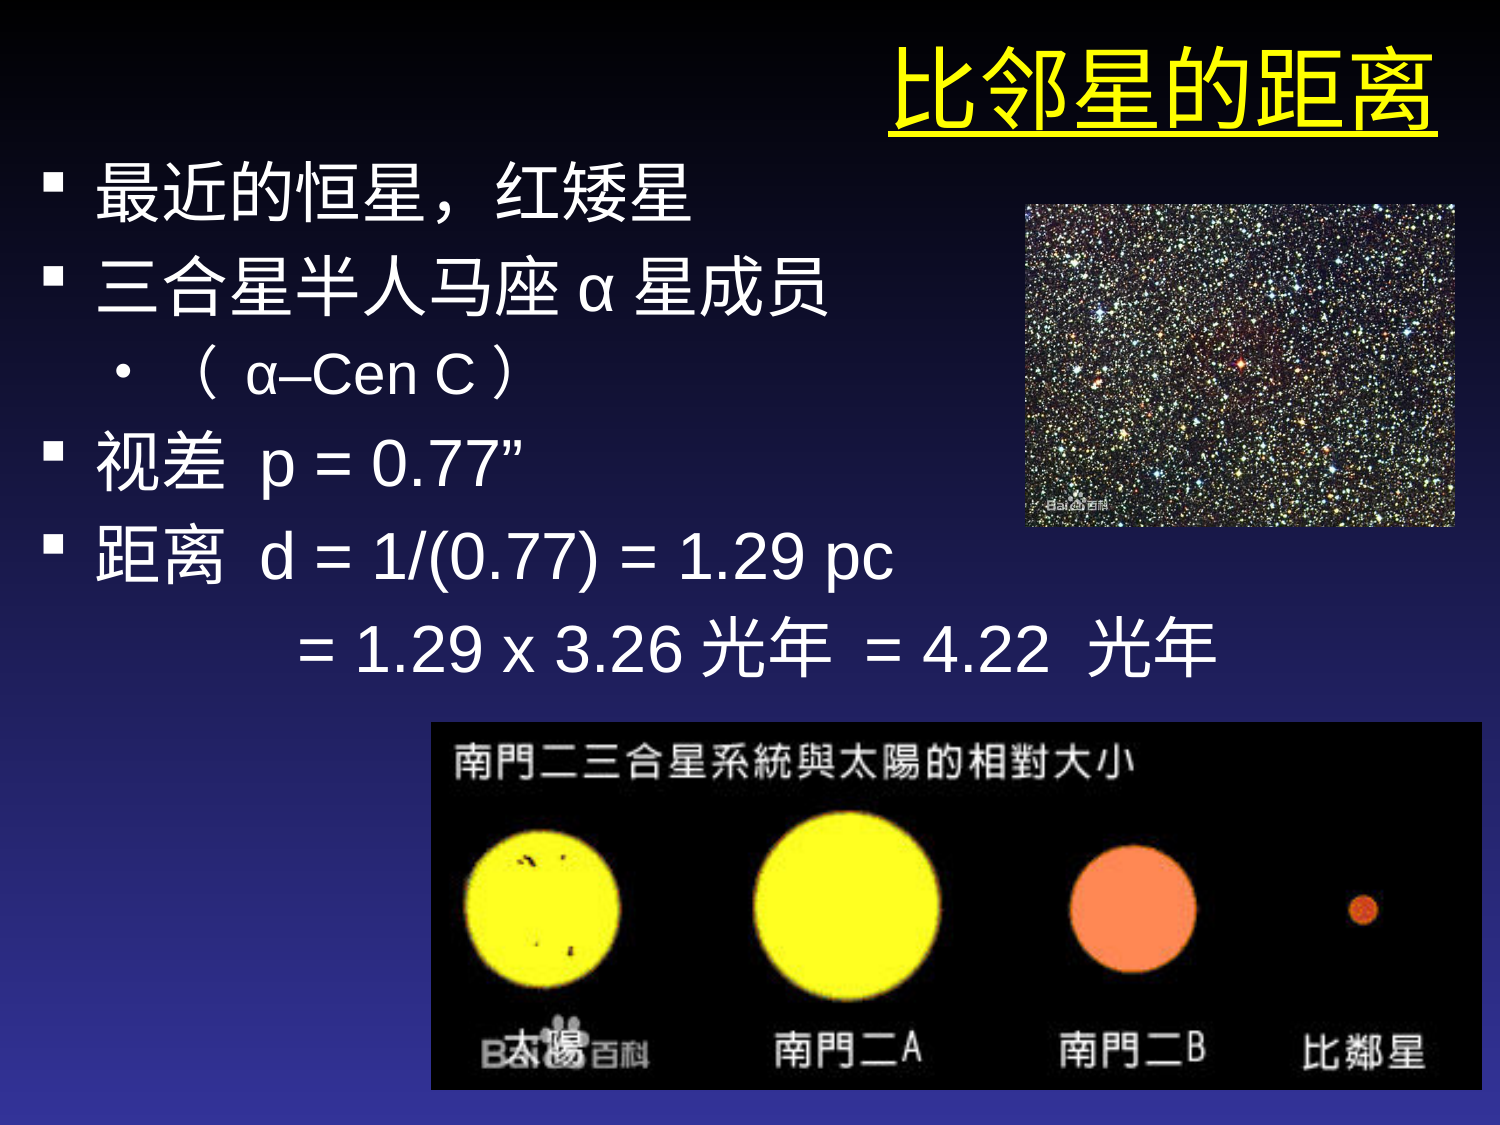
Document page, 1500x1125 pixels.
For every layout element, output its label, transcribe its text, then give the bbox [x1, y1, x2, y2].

text_box [725, 537, 775, 588]
picture [430, 722, 1483, 1090]
picture [1025, 204, 1455, 527]
list 最近的恒星，红矮星 三合星半人马座α星成员 （ α–Cen C） 视差 p = 0.77” 距离 d = 1/(0.77) = 1.29 pc = 1.29 x 3.26光年 = 4.22 光年 [23, 143, 1240, 723]
title 比邻星的距离 [53, 31, 1454, 144]
